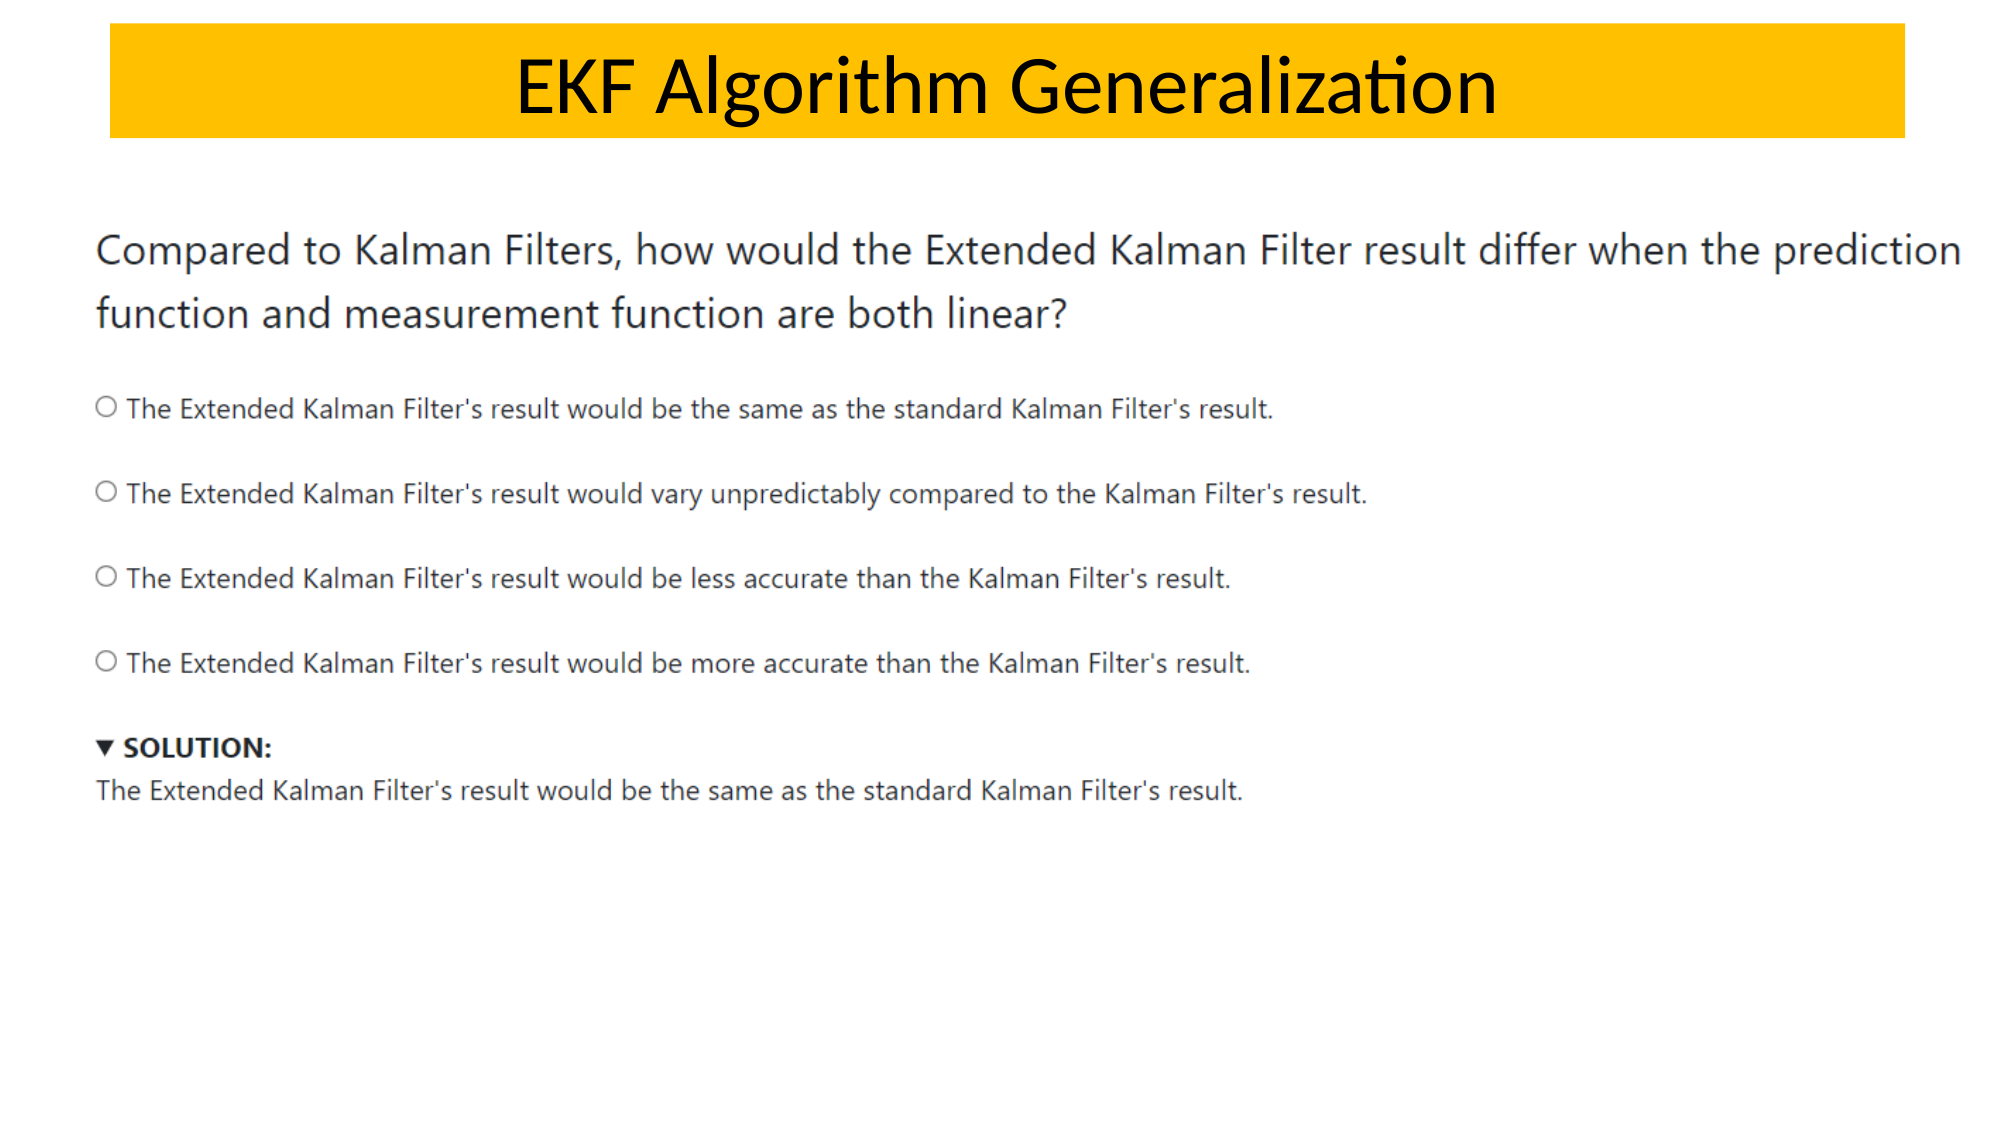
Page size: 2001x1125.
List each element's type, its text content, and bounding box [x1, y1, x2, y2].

picture [44, 201, 1966, 861]
text_box EKF Algorithm Generalization [110, 23, 1906, 139]
